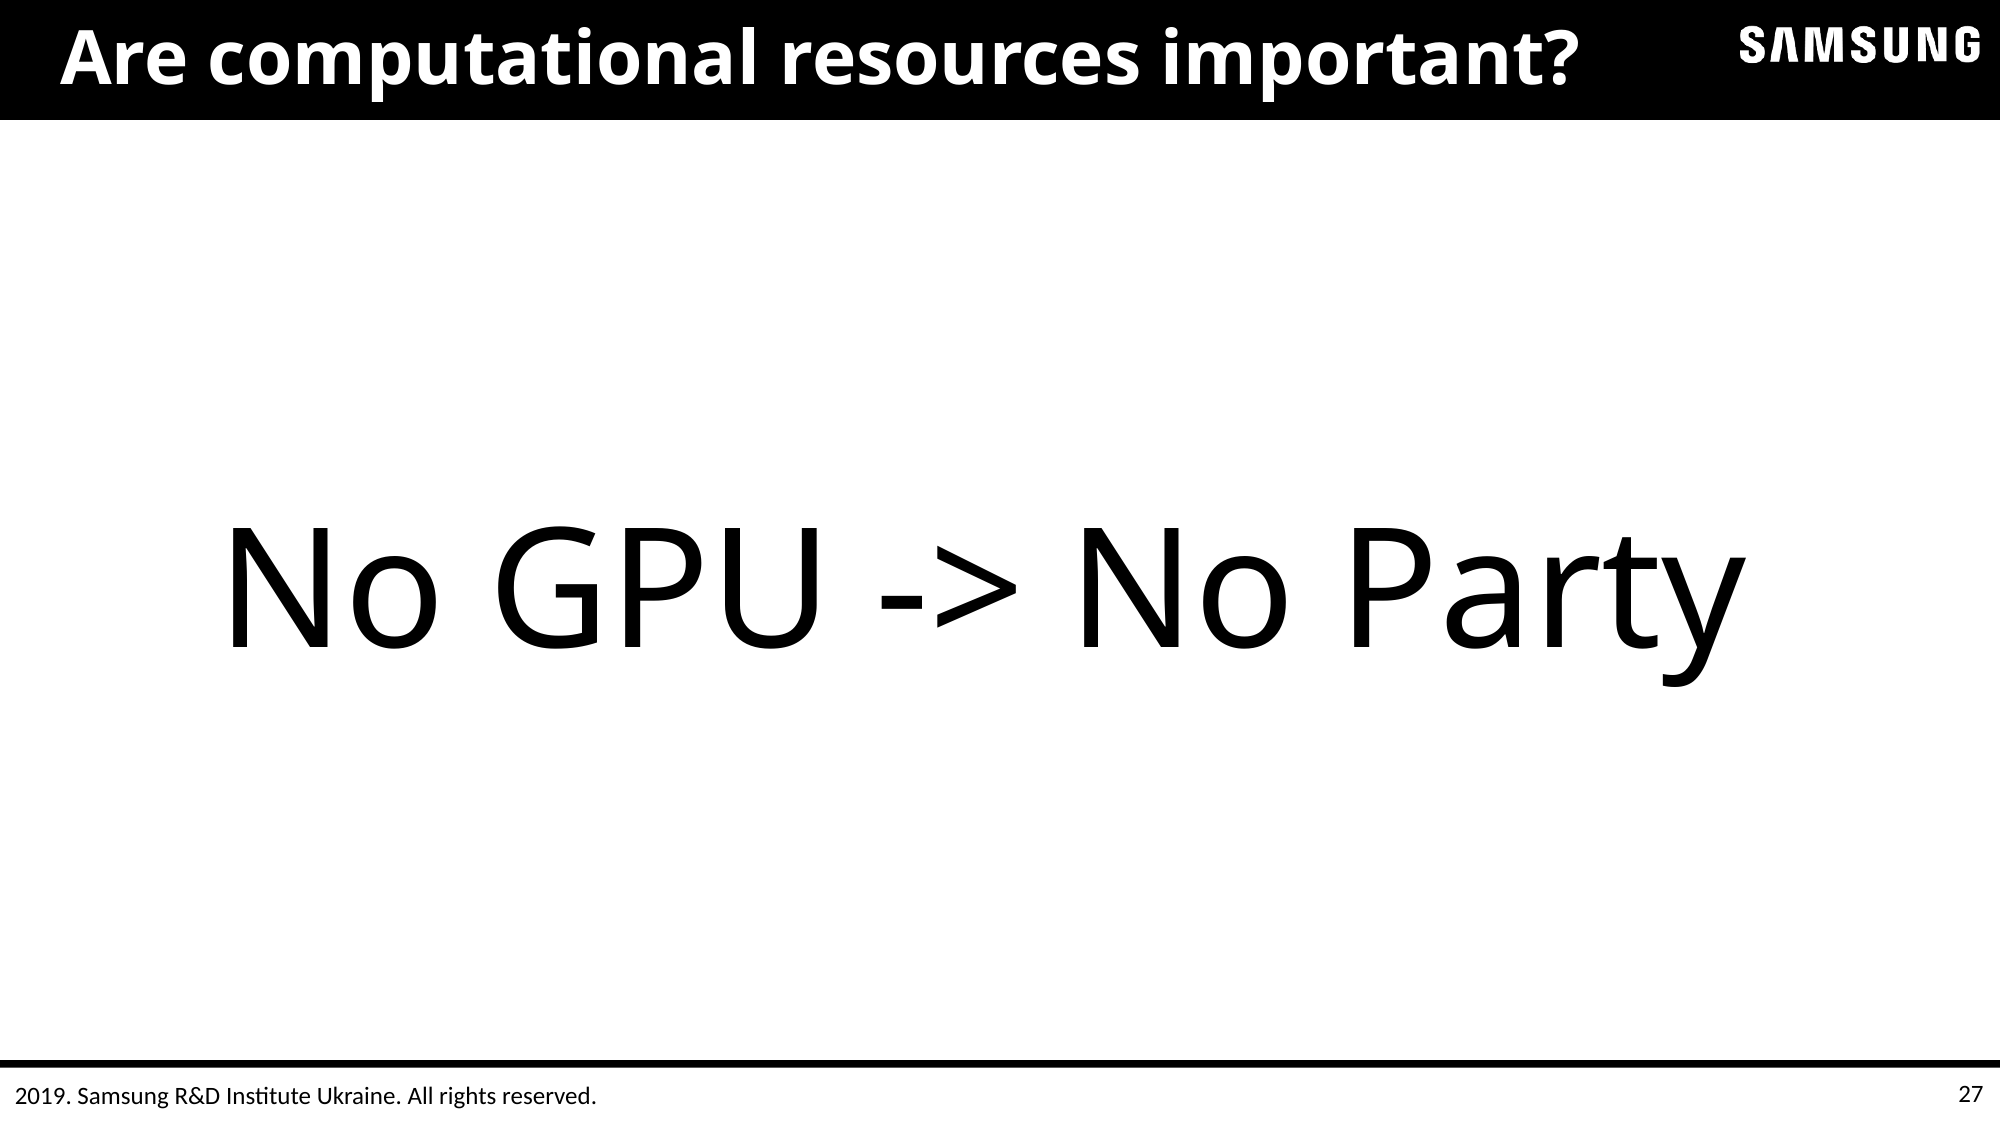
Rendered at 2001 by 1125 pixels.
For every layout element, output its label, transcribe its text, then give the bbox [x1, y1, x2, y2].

footer 2019. Samsung R&D Institute Ukraine. All rights reserved. [0, 1065, 645, 1125]
title Are computational resources important? [0, 0, 1734, 120]
slide_number 27 [1548, 1062, 1999, 1123]
list No GPU -> No Party [48, 144, 1918, 1043]
picture [1734, 20, 1982, 67]
